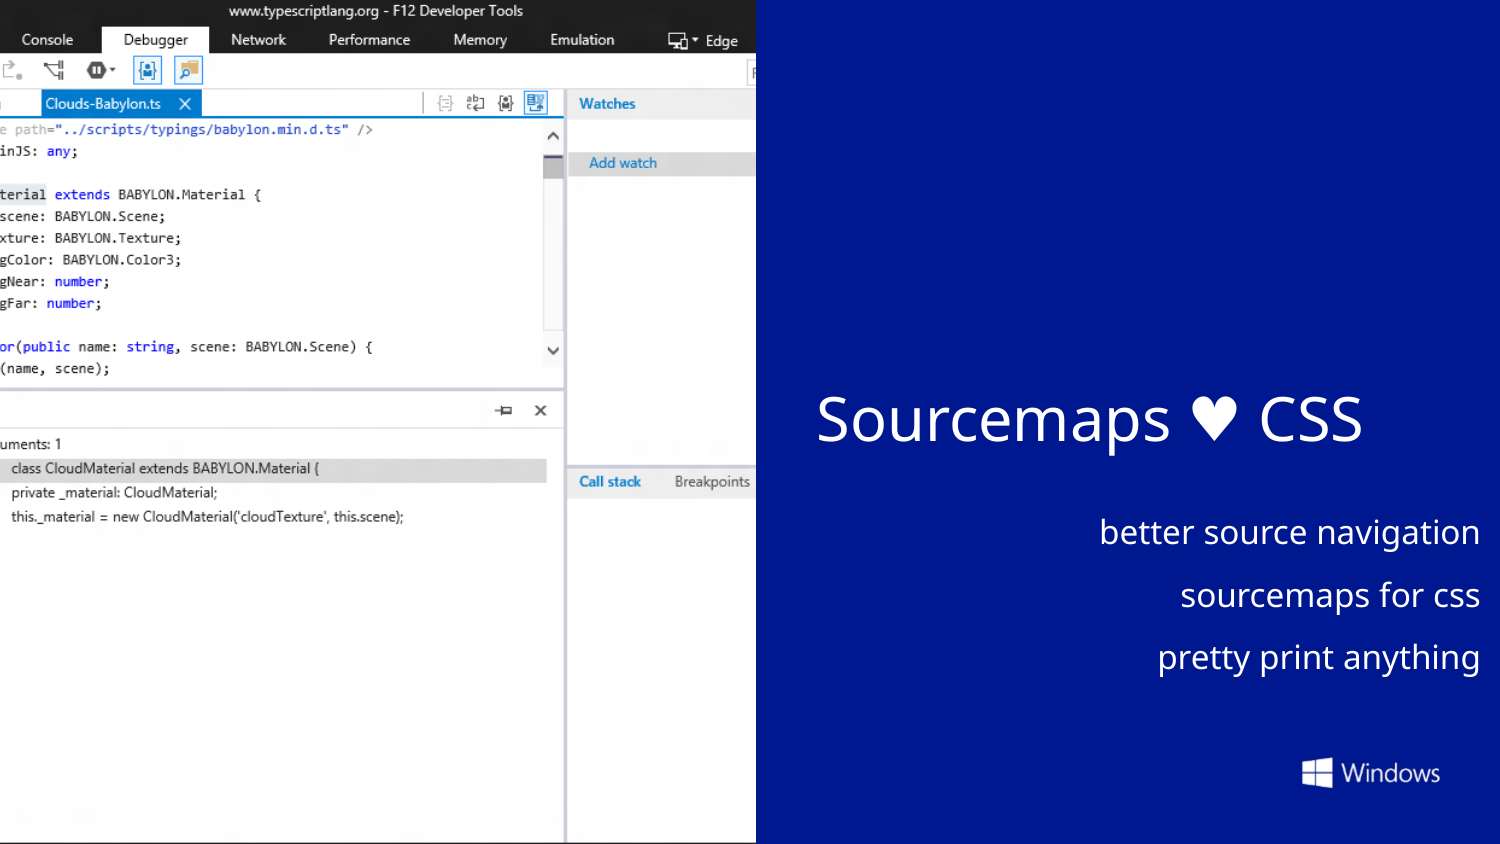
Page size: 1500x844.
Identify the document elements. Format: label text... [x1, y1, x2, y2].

picture [1288, 744, 1454, 801]
picture [0, 0, 757, 844]
text_box better source navigation sourcemaps for css pretty print anything [858, 513, 1482, 678]
list Sourcemaps ♥ CSS [816, 388, 1482, 456]
